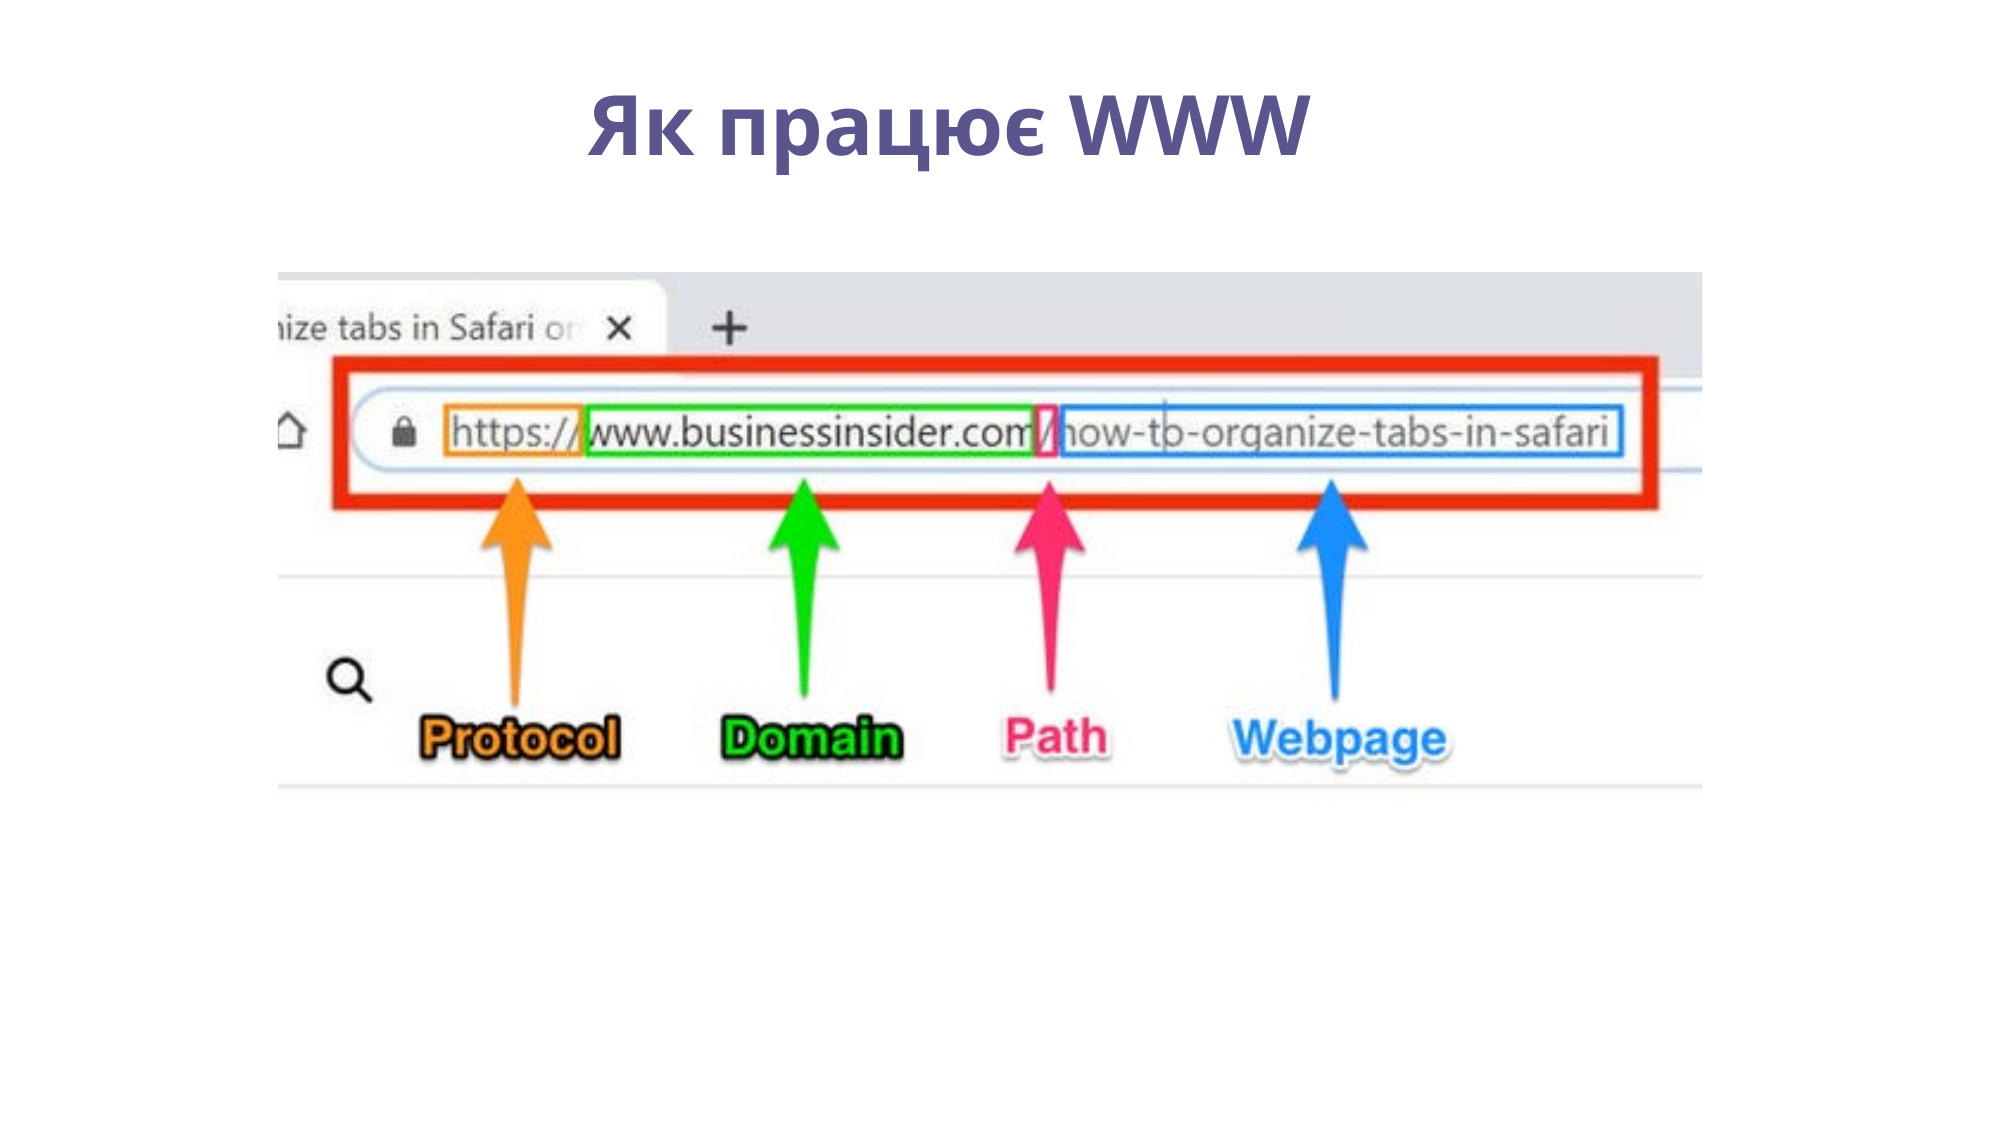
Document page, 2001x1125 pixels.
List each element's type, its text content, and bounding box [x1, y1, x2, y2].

picture [277, 271, 1703, 805]
text_box Як працює WWW [371, 65, 1528, 199]
